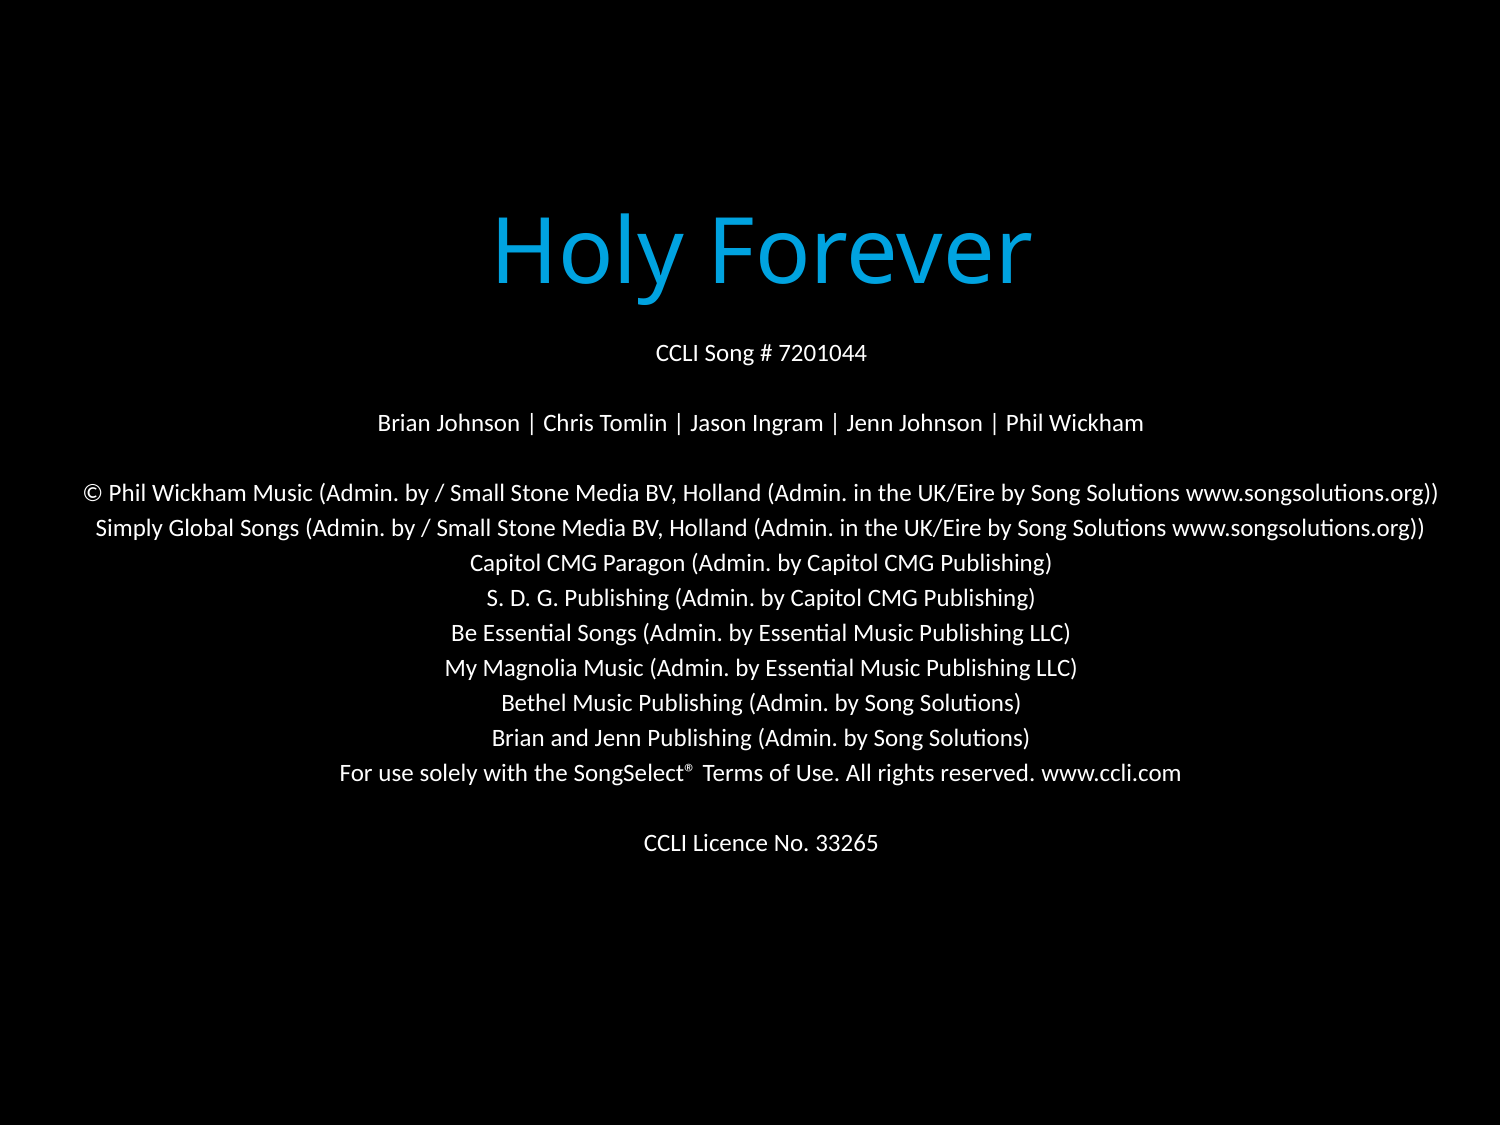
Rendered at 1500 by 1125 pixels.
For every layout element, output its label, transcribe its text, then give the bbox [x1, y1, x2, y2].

subtitle Holy Forever CCLI Song # 7201044 Brian Johnson | Chris Tomlin | Jason Ingram | Jenn Johnson | Phil Wickham © Phil Wickham Music (Admin. by / Small Stone Media BV, Holland (Admin. in the UK/Eire by Song Solutions www.songsolutions.org)) Simply Global Songs (Admin. by / Small Stone Media BV, Holland (Admin. in the UK/Eire by Song Solutions www.songsolutions.org)) Capitol CMG Paragon (Admin. by Capitol CMG Publishing) S. D. G. Publishing (Admin. by Capitol CMG Publishing) Be Essential Songs (Admin. by Essential Music Publishing LLC) My Magnolia Music (Admin. by Essential Music Publishing LLC) Bethel Music Publishing (Admin. by Song Solutions) Brian and Jenn Publishing (Admin. by Song Solutions) For use solely with the SongSelect® Terms of Use. All rights reserved. www.ccli.com CCLI Licence No. 33265 [53, 30, 1471, 1094]
